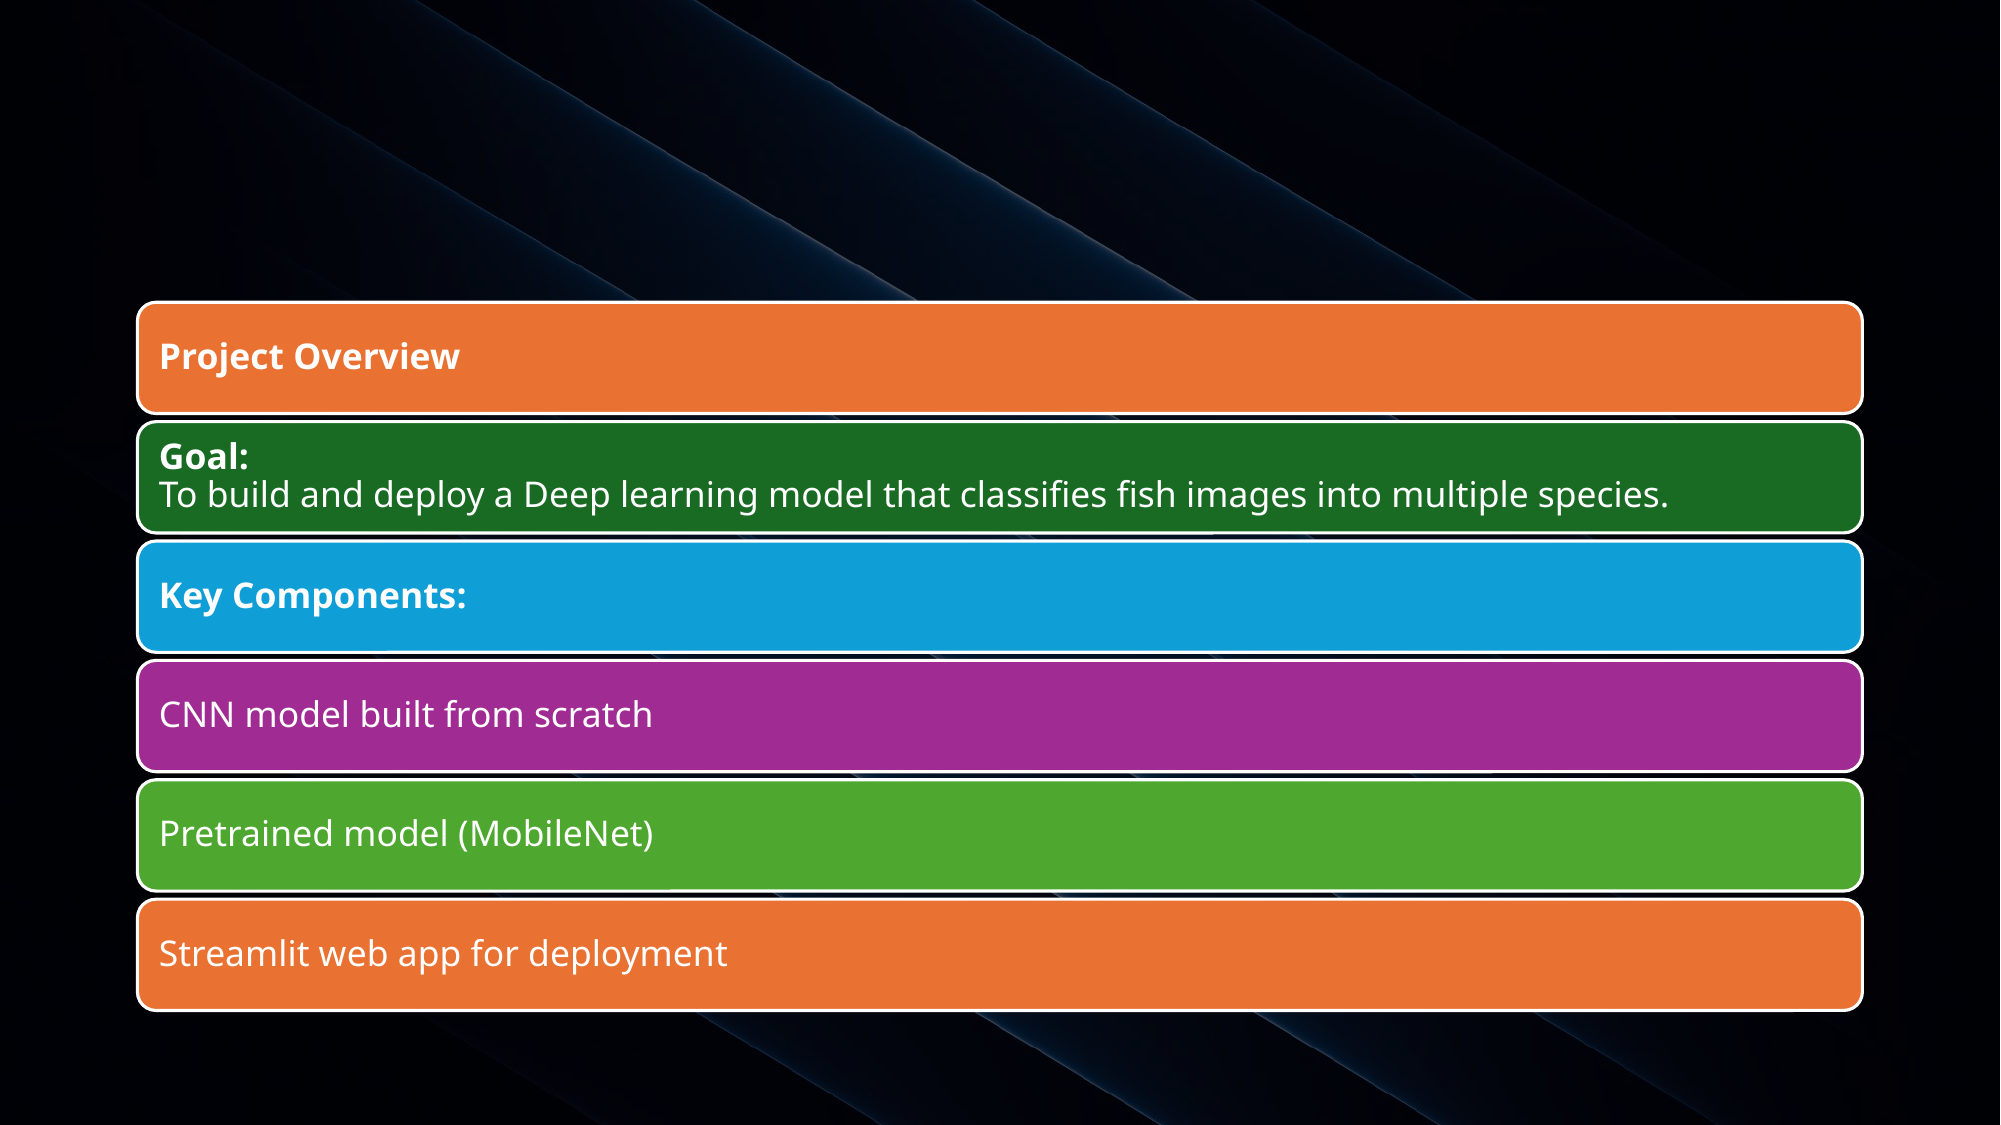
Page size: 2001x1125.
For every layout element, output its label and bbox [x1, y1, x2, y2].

text_box [136, 298, 1863, 1014]
picture [0, 0, 2000, 1125]
